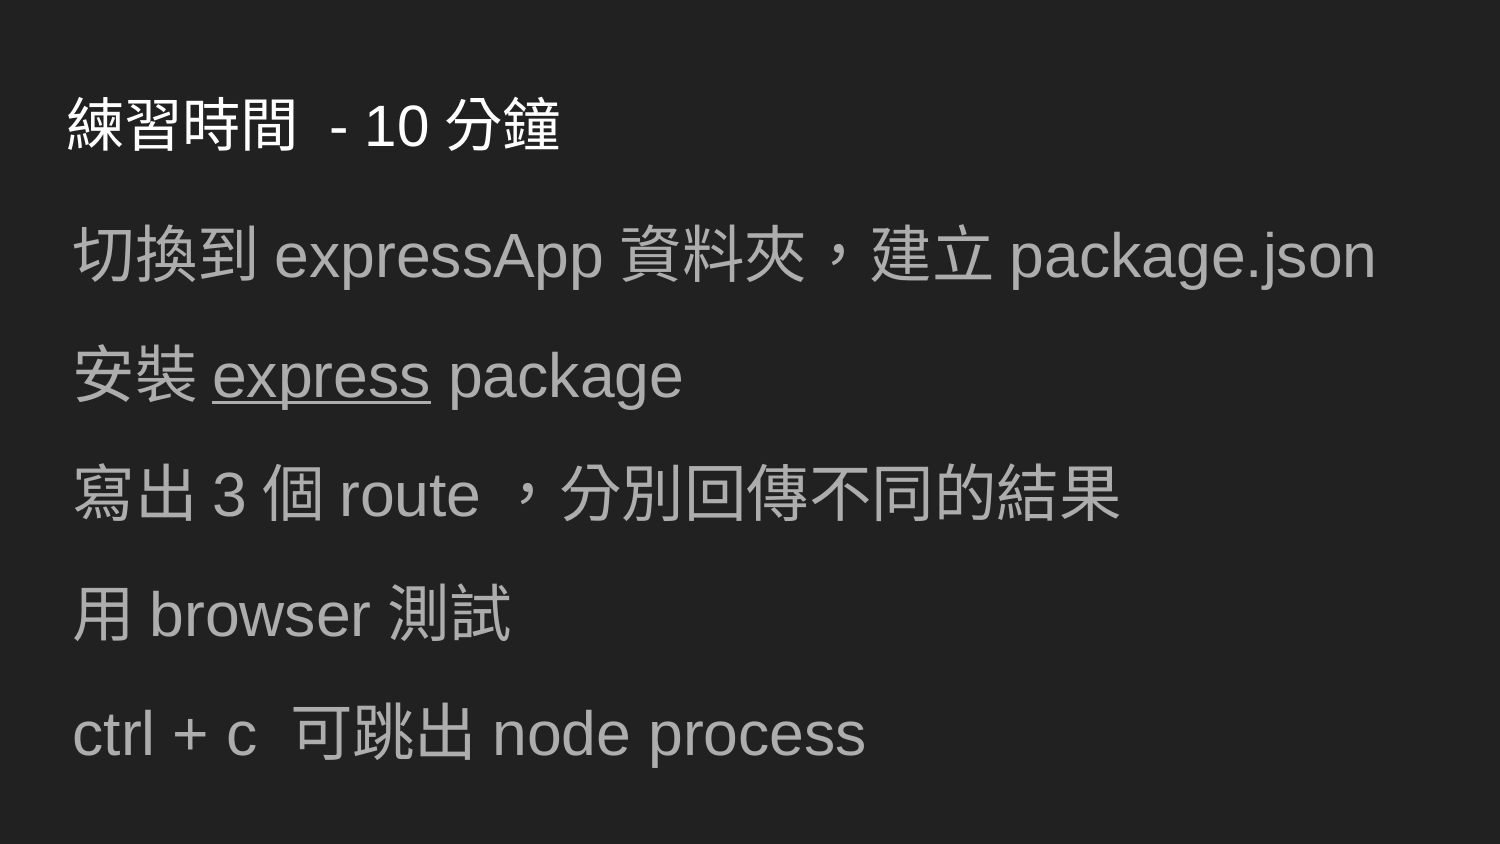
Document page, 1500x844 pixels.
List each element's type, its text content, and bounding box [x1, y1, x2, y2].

list 切換到expressApp資料夾，建立package.json 安裝express package 寫出3個route，分別回傳不同的結果 用browser測試 ctrl + c 可跳出node process [51, 189, 1449, 750]
title 練習時間 - 10分鐘 [51, 72, 1449, 167]
